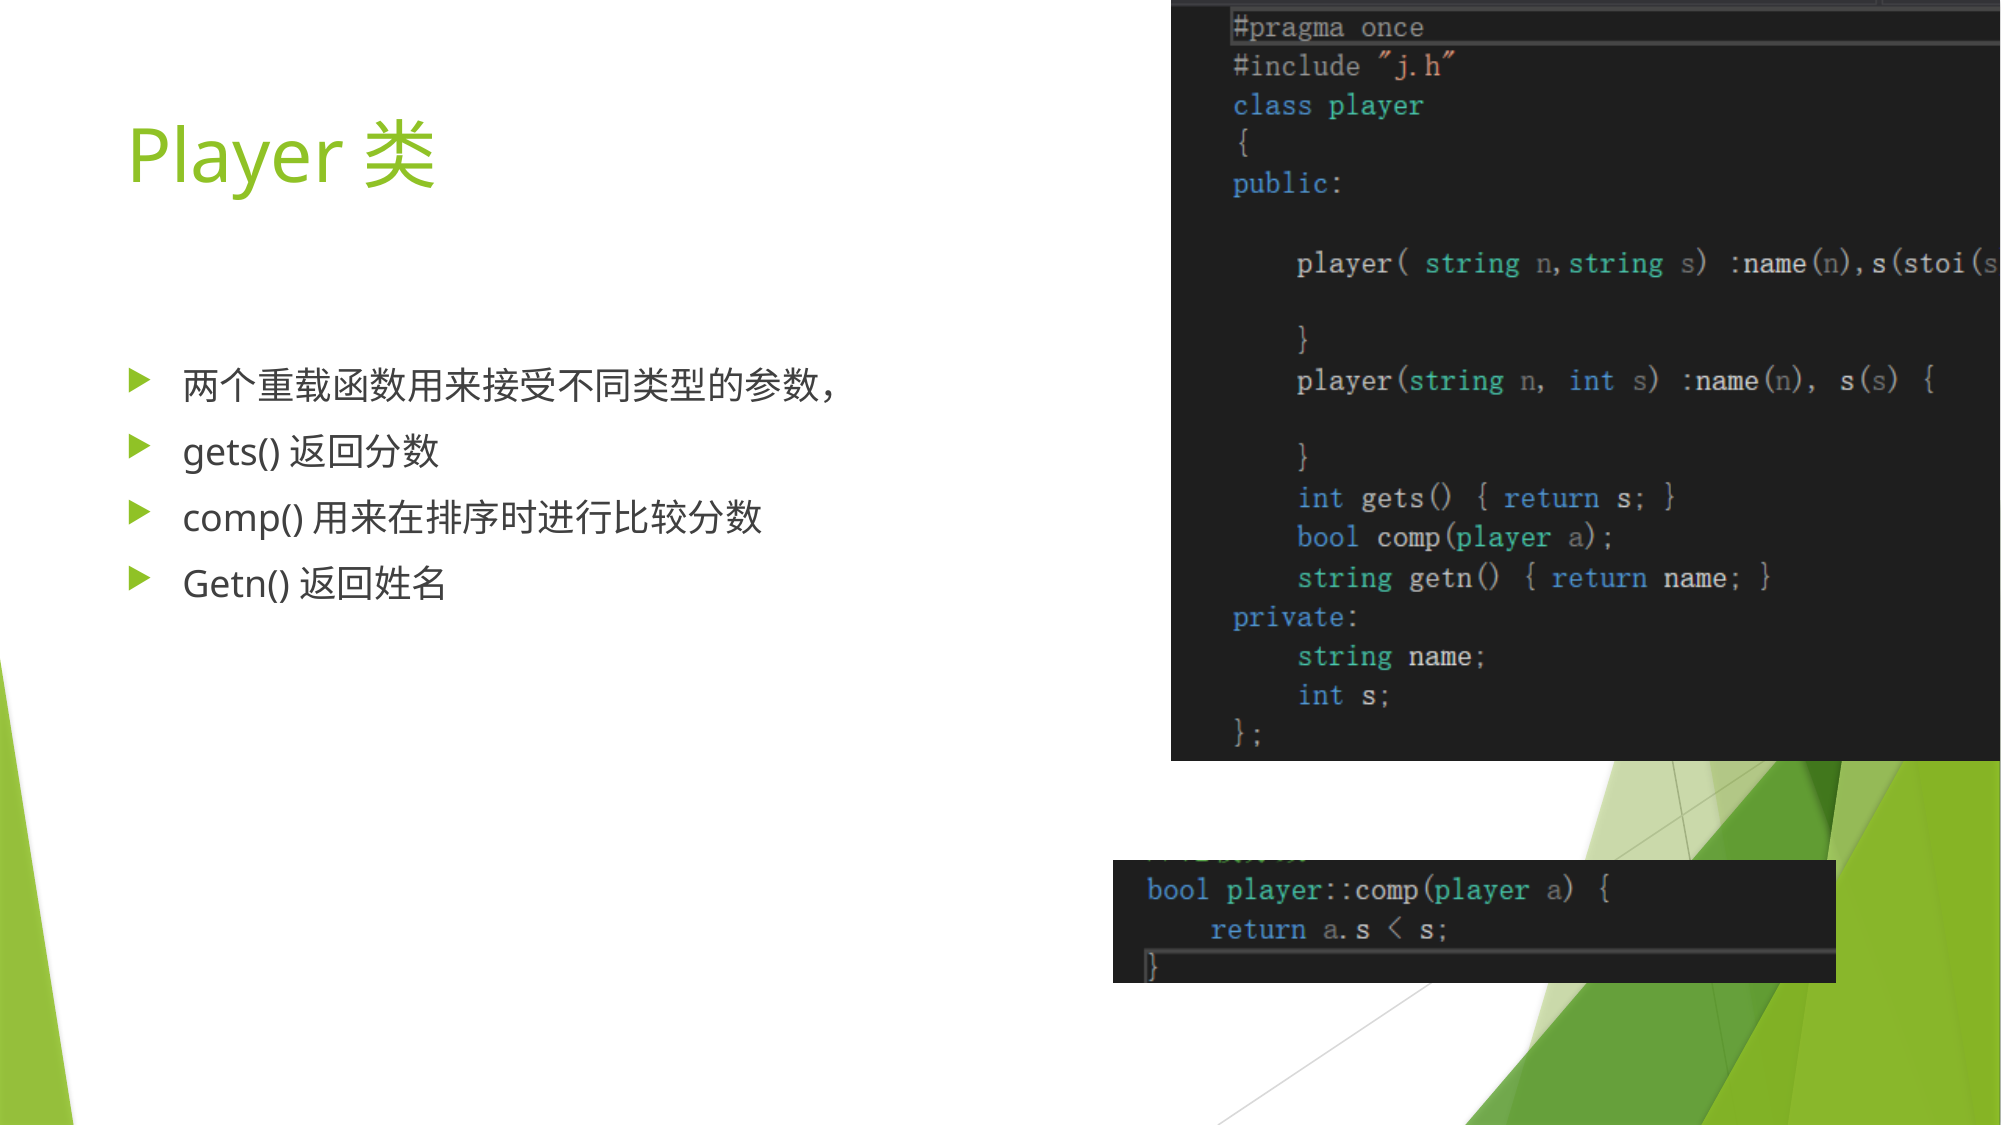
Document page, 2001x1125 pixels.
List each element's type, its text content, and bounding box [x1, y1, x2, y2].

title Player类 [111, 99, 1165, 317]
picture [1112, 860, 1836, 984]
list 两个重载函数用来接受不同类型的参数， gets()返回分数 comp()用来在排序时进行比较分数 Getn()返回姓名 [111, 354, 1522, 992]
picture [1170, 0, 2000, 762]
